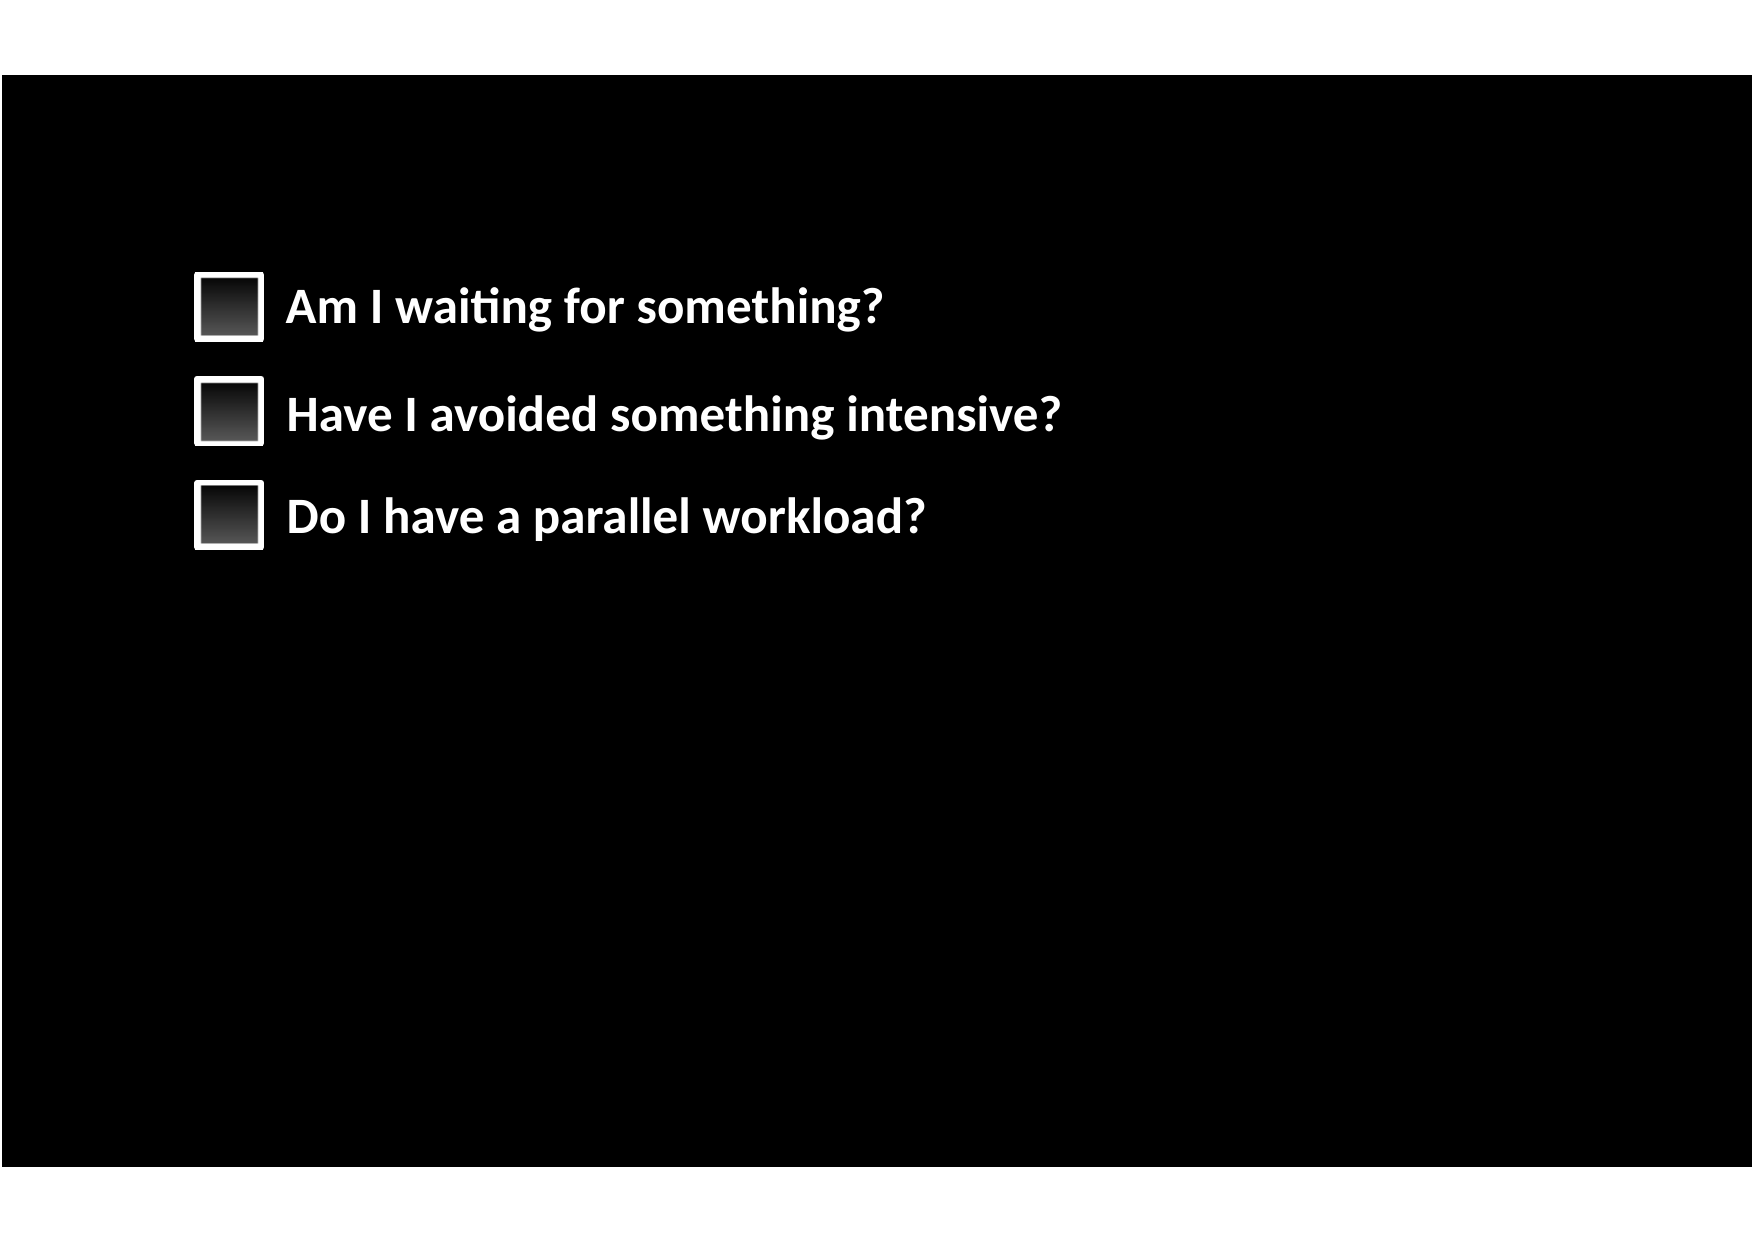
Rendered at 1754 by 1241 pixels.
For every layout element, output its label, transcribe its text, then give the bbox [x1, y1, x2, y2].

text_box Have I avoided something intensive? Do I have a parallel workload? [286, 387, 1063, 552]
picture [195, 480, 263, 551]
text_box [0, 73, 1754, 1169]
picture [195, 272, 263, 342]
text_box Am I waiting for something? [285, 279, 886, 341]
picture [195, 376, 263, 446]
